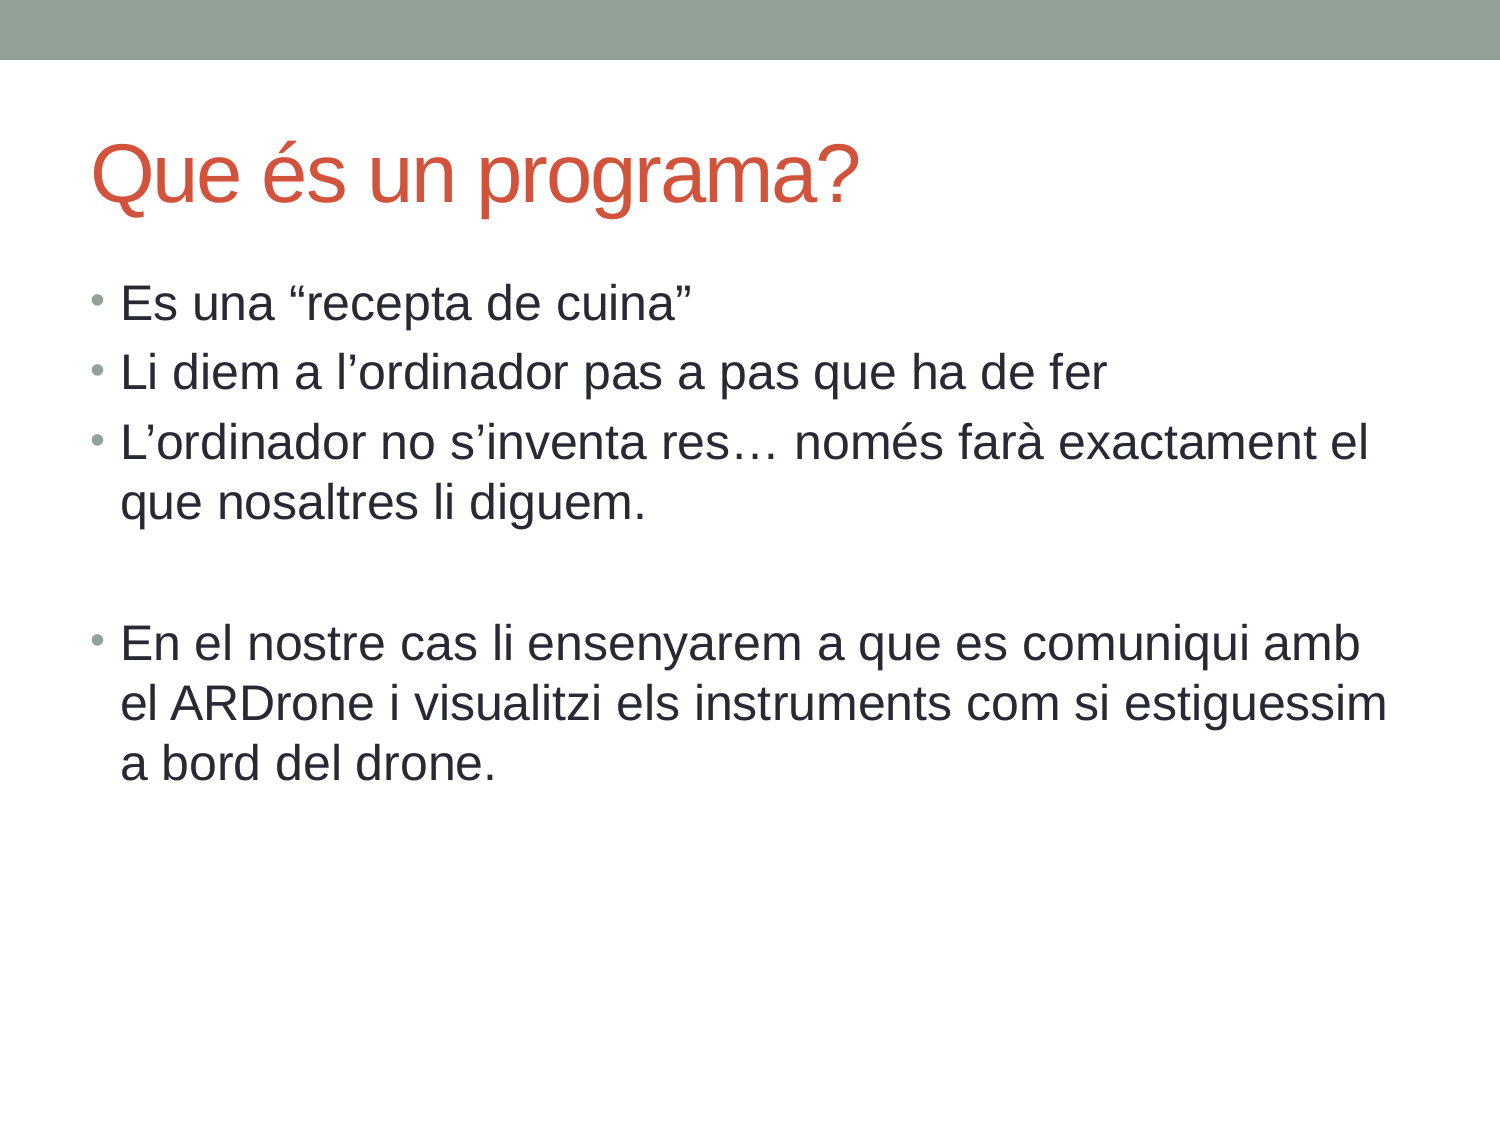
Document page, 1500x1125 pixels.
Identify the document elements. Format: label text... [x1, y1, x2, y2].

title Que és un programa? [75, 87, 1425, 250]
list Es una “recepta de cuina” Li diem a l’ordinador pas a pas que ha de fer L’ordinador no s’inventa res… només farà exactament el que nosaltres li diguem. En el nostre cas li ensenyarem a que es comuniqui amb el ARDrone i visualitzi els instruments com si estiguessim a bord del drone. [75, 262, 1425, 1063]
